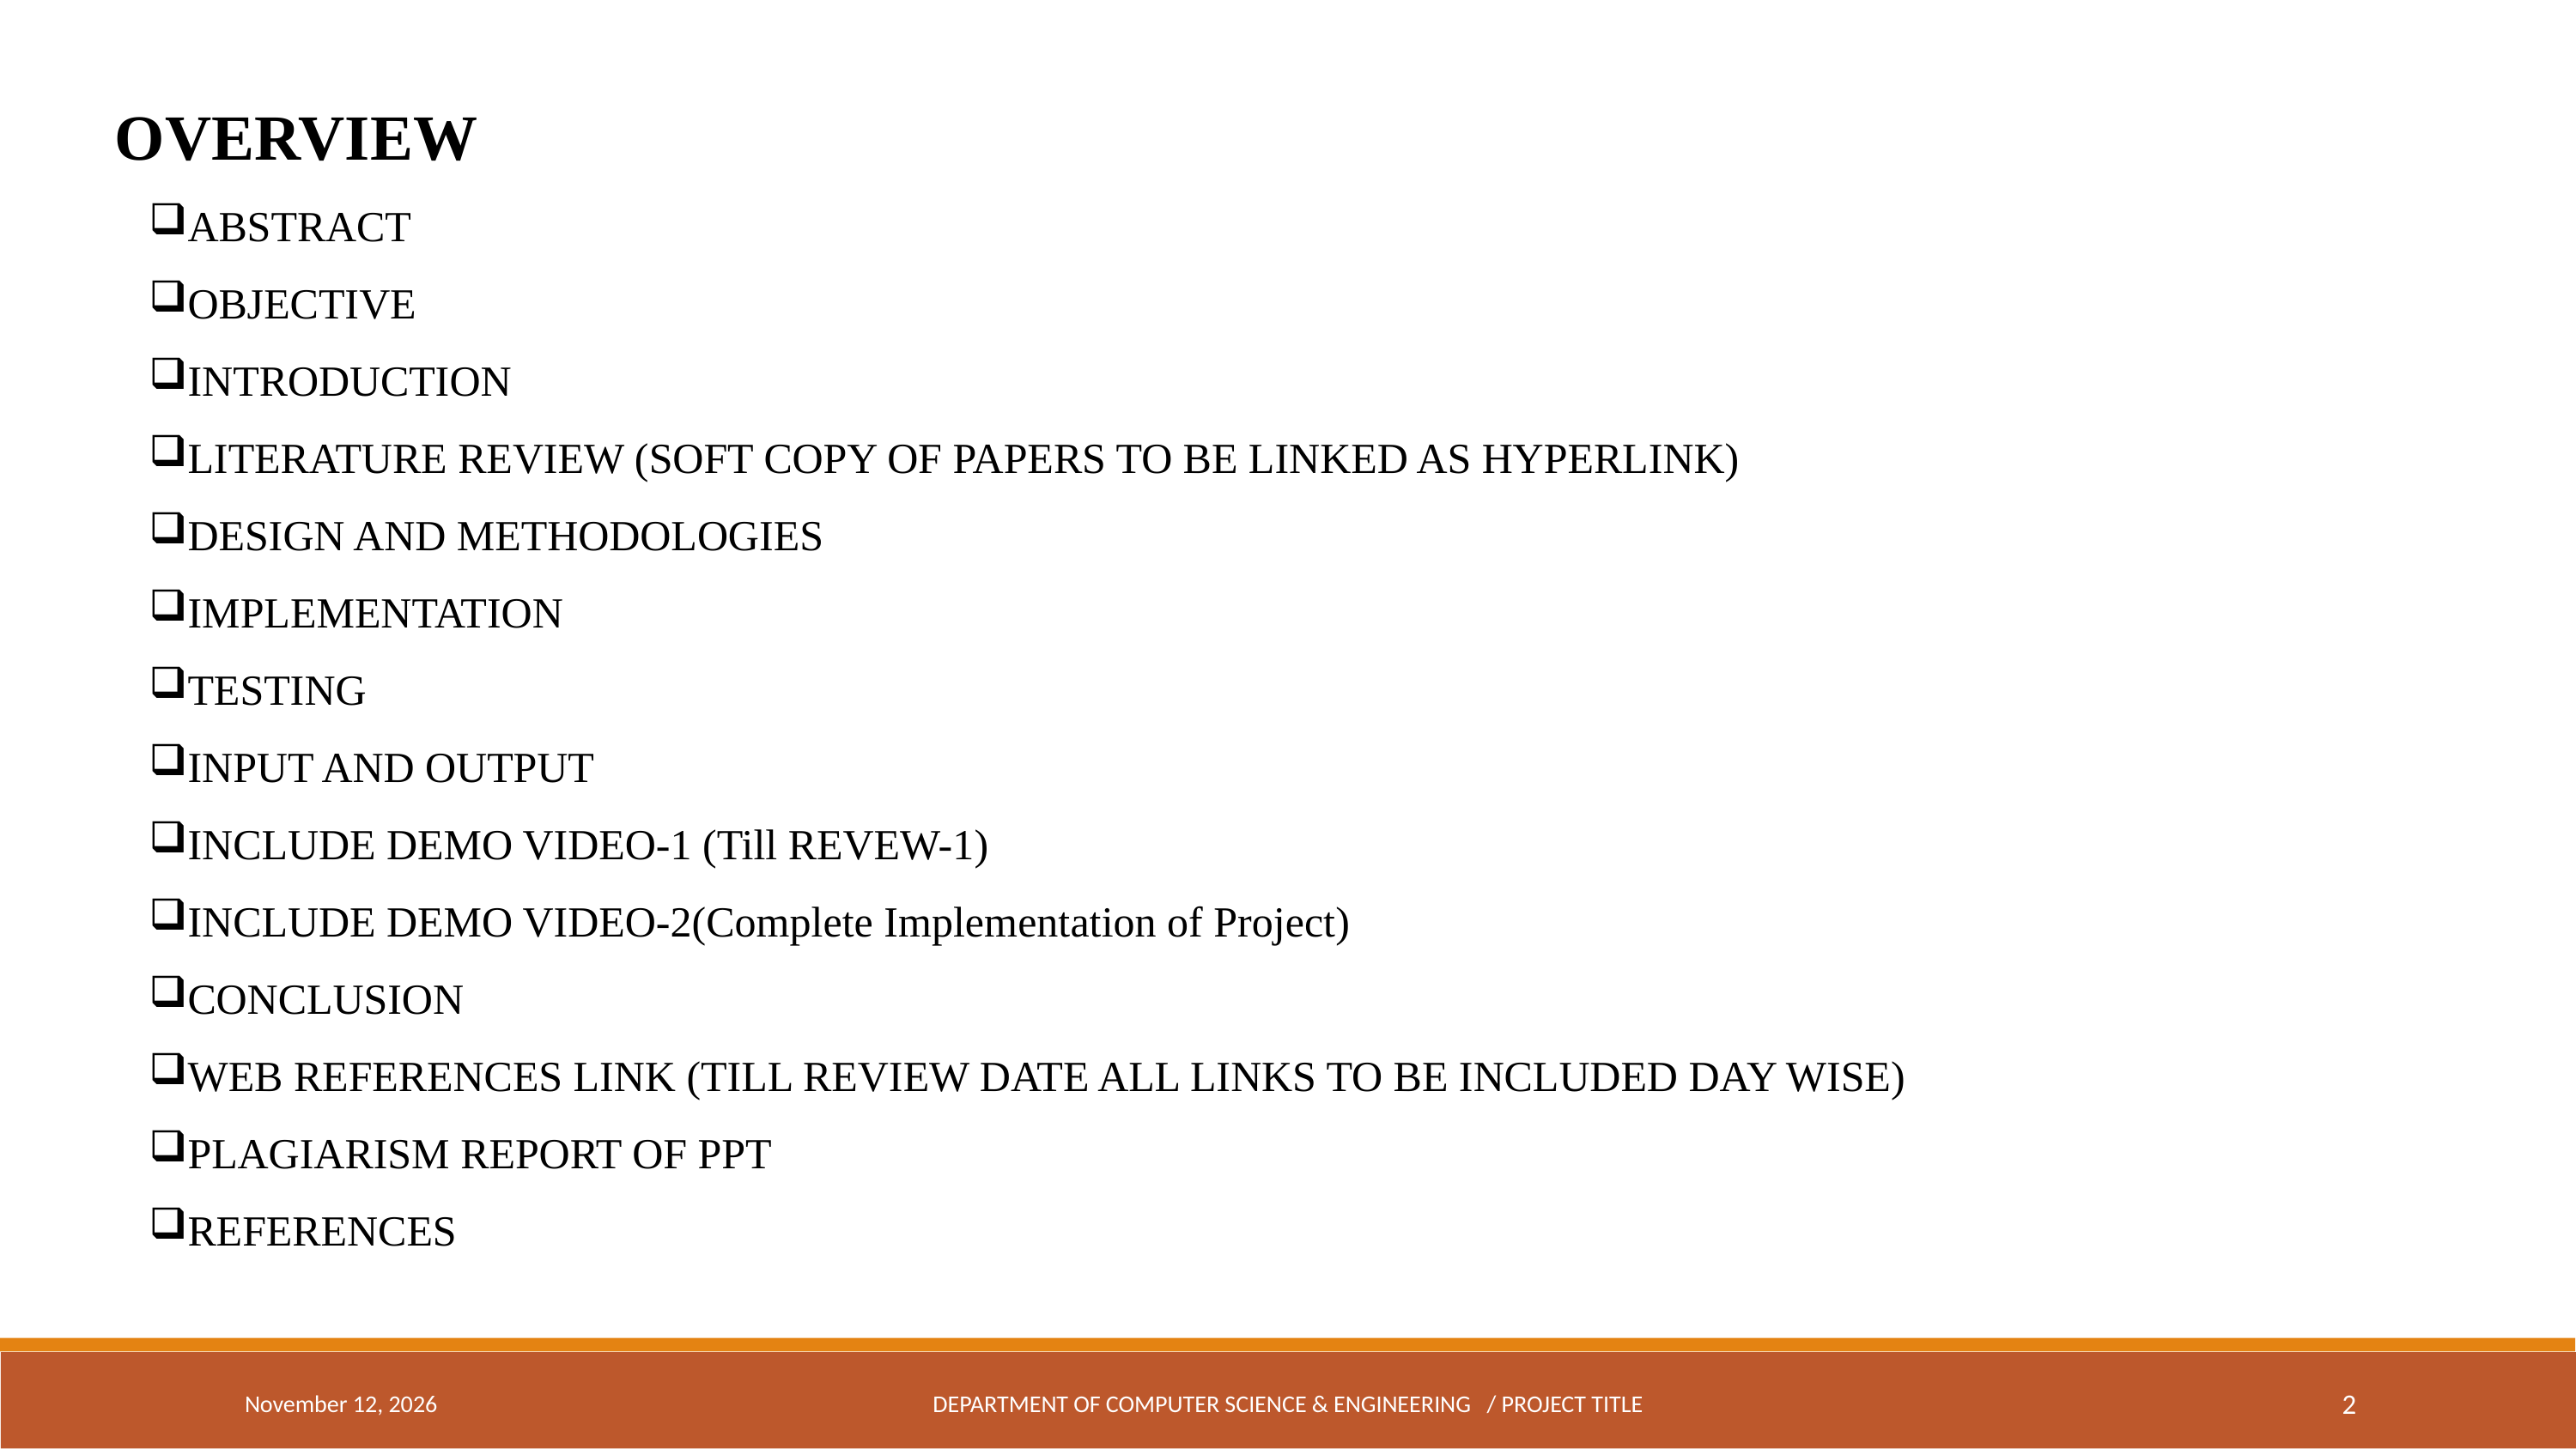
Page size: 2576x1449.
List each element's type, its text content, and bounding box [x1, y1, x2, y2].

slide_number 2 [2092, 1364, 2369, 1442]
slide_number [232, 1364, 755, 1442]
text_box OVERVIEW ABSTRACT OBJECTIVE INTRODUCTION LITERATURE REVIEW (SOFT COPY OF PAPERS TO BE LINKED AS HYPERLINK) DESIGN AND METHODOLOGIES IMPLEMENTATION TESTING INPUT AND OUTPUT INCLUDE DEMO VIDEO-1 (Till REVEW-1) INCLUDE DEMO VIDEO-2(Complete Implementation of Project) CONCLUSION WEB REFERENCES LINK (TILL REVIEW DATE ALL LINKS TO BE INCLUDED DAY WISE) PLAGIARISM REPORT OF PPT REFERENCES [102, 50, 2430, 1261]
footer DEPARTMENT OF COMPUTER SCIENCE & ENGINEERING / PROJECT TITLE [779, 1364, 1798, 1442]
